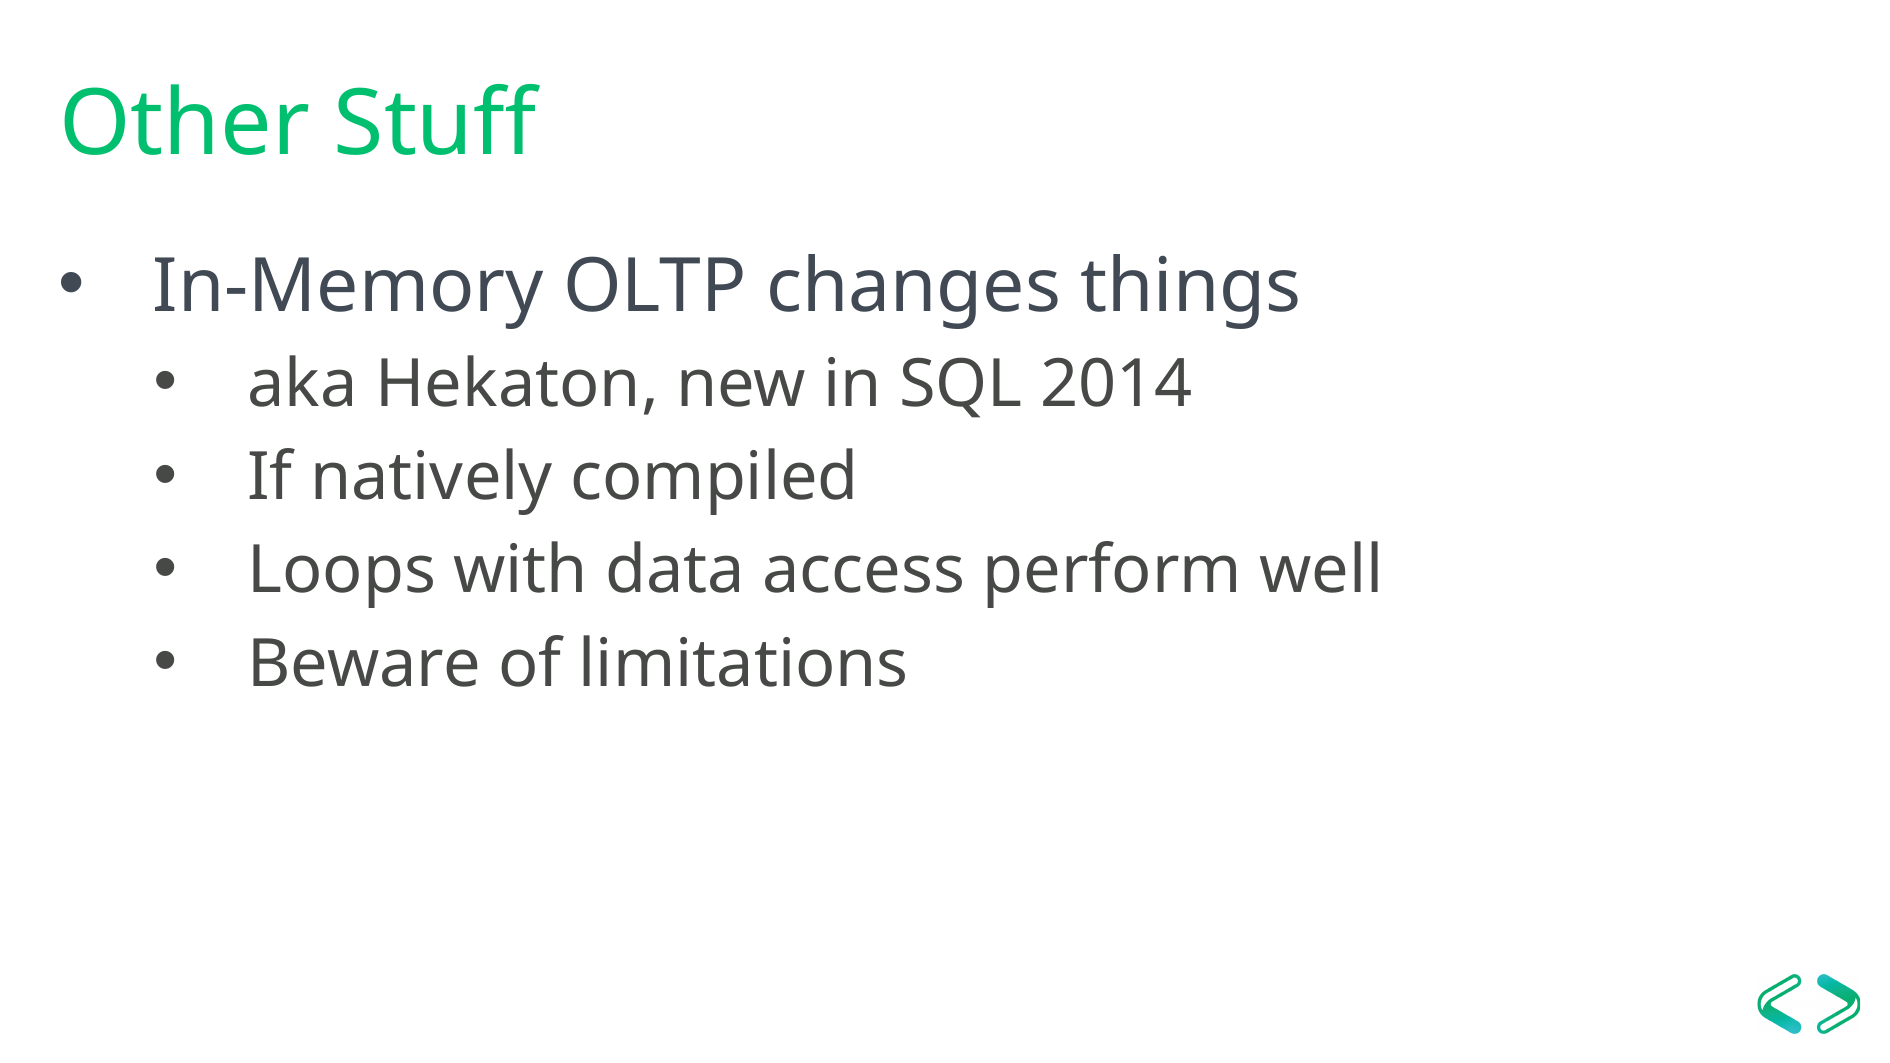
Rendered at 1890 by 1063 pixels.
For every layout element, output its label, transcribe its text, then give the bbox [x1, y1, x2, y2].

list In-Memory OLTP changes things aka Hekaton, new in SQL 2014 If natively compiled Loops with data access perform well Beware of limitations [59, 236, 1831, 1004]
title Other Stuff [59, 59, 1831, 178]
